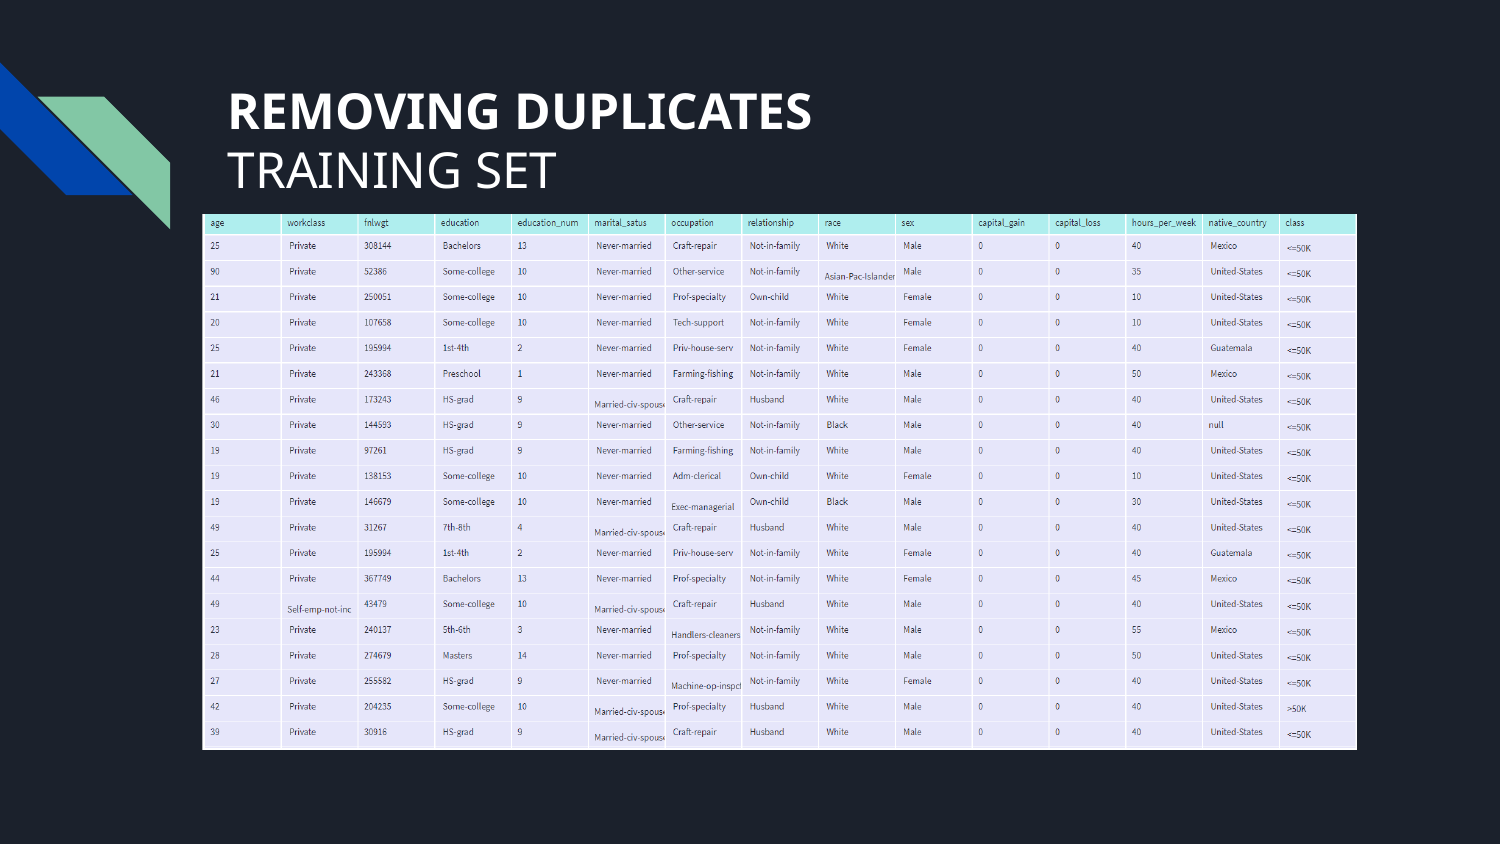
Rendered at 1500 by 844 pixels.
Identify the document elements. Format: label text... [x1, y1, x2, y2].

title REMOVING DUPLICATES TRAINING SET [212, 64, 1368, 215]
picture [201, 214, 1358, 750]
